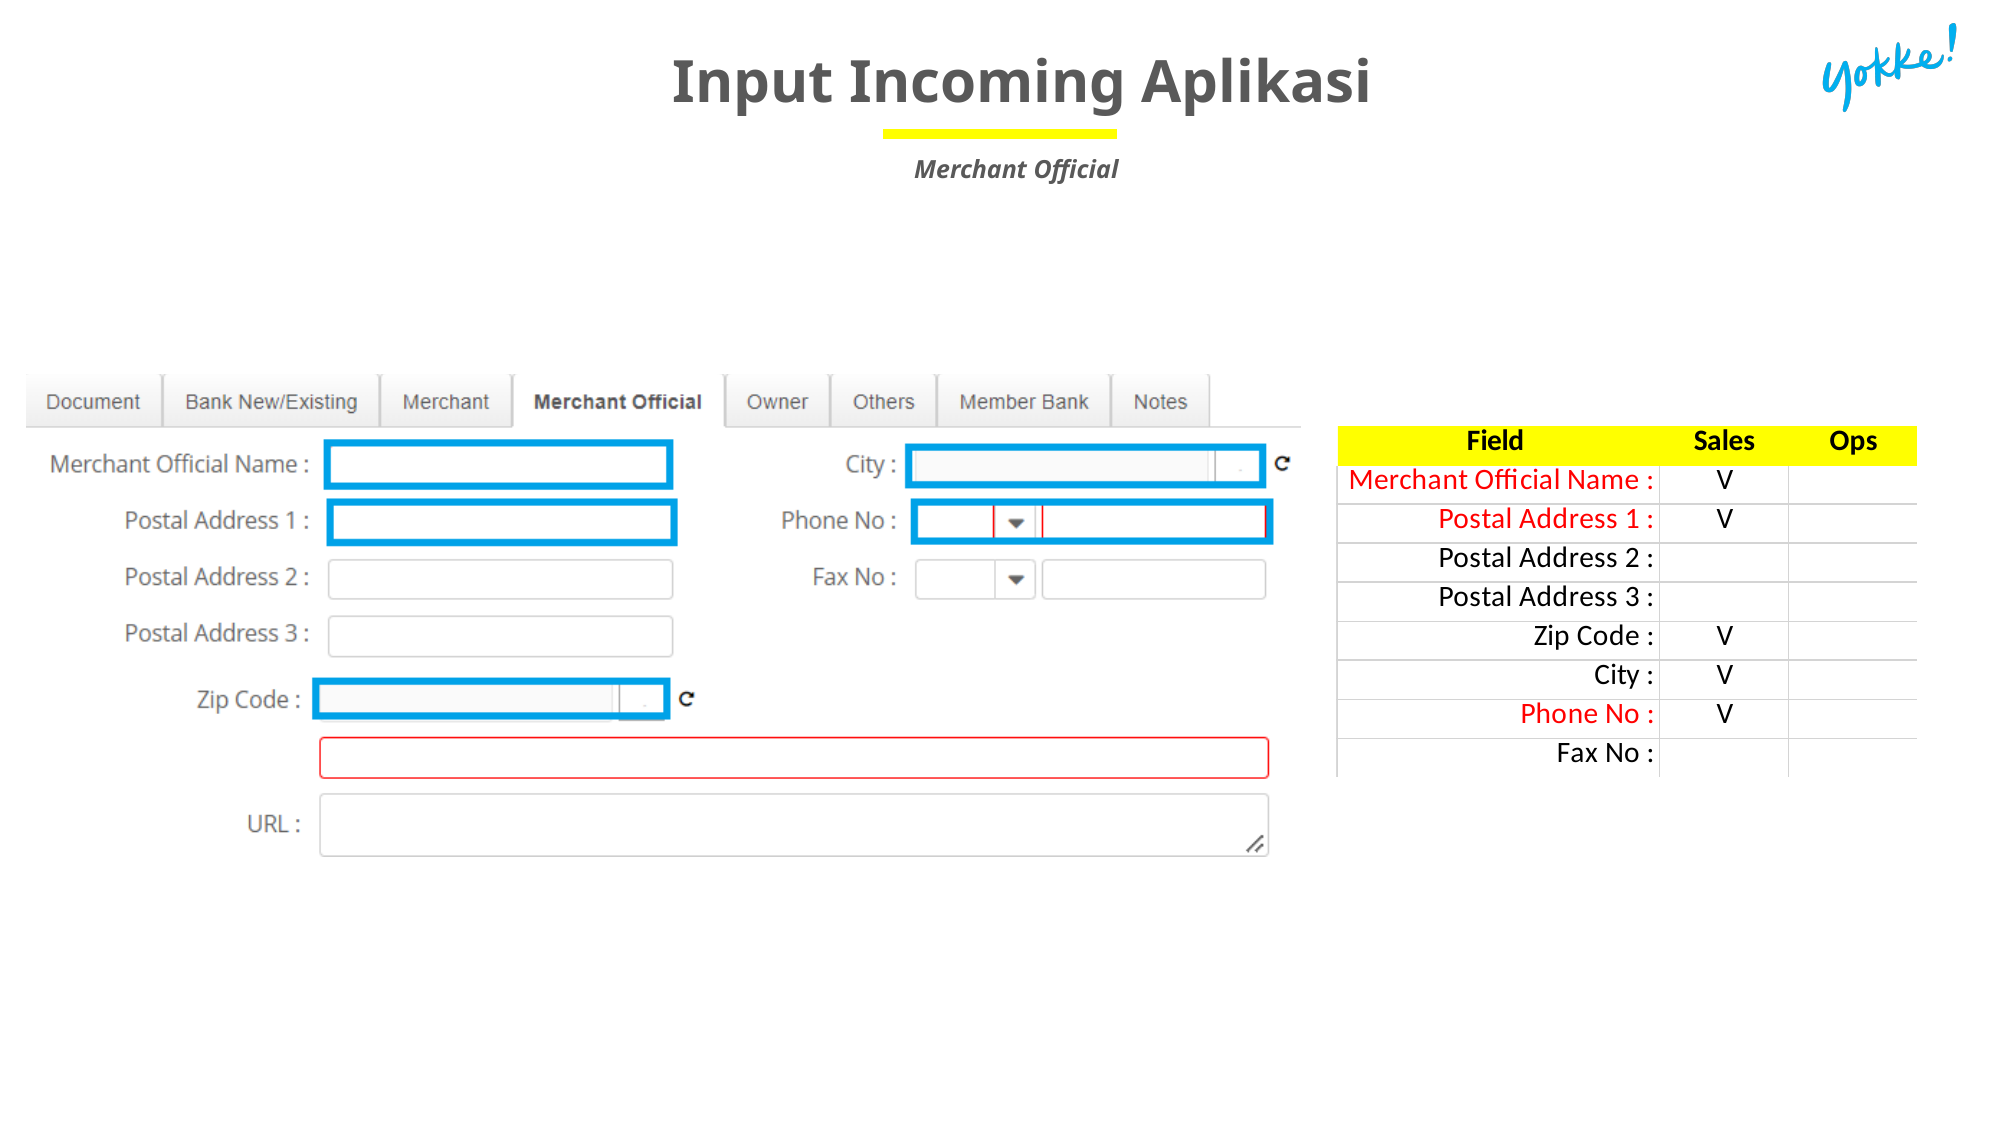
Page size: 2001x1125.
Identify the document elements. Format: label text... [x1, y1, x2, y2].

text_box Merchant Official [899, 146, 1245, 191]
picture [1336, 425, 1919, 779]
picture [26, 374, 1301, 857]
picture [1820, 21, 1959, 114]
text_box Input Incoming Aplikasi [658, 36, 1411, 122]
